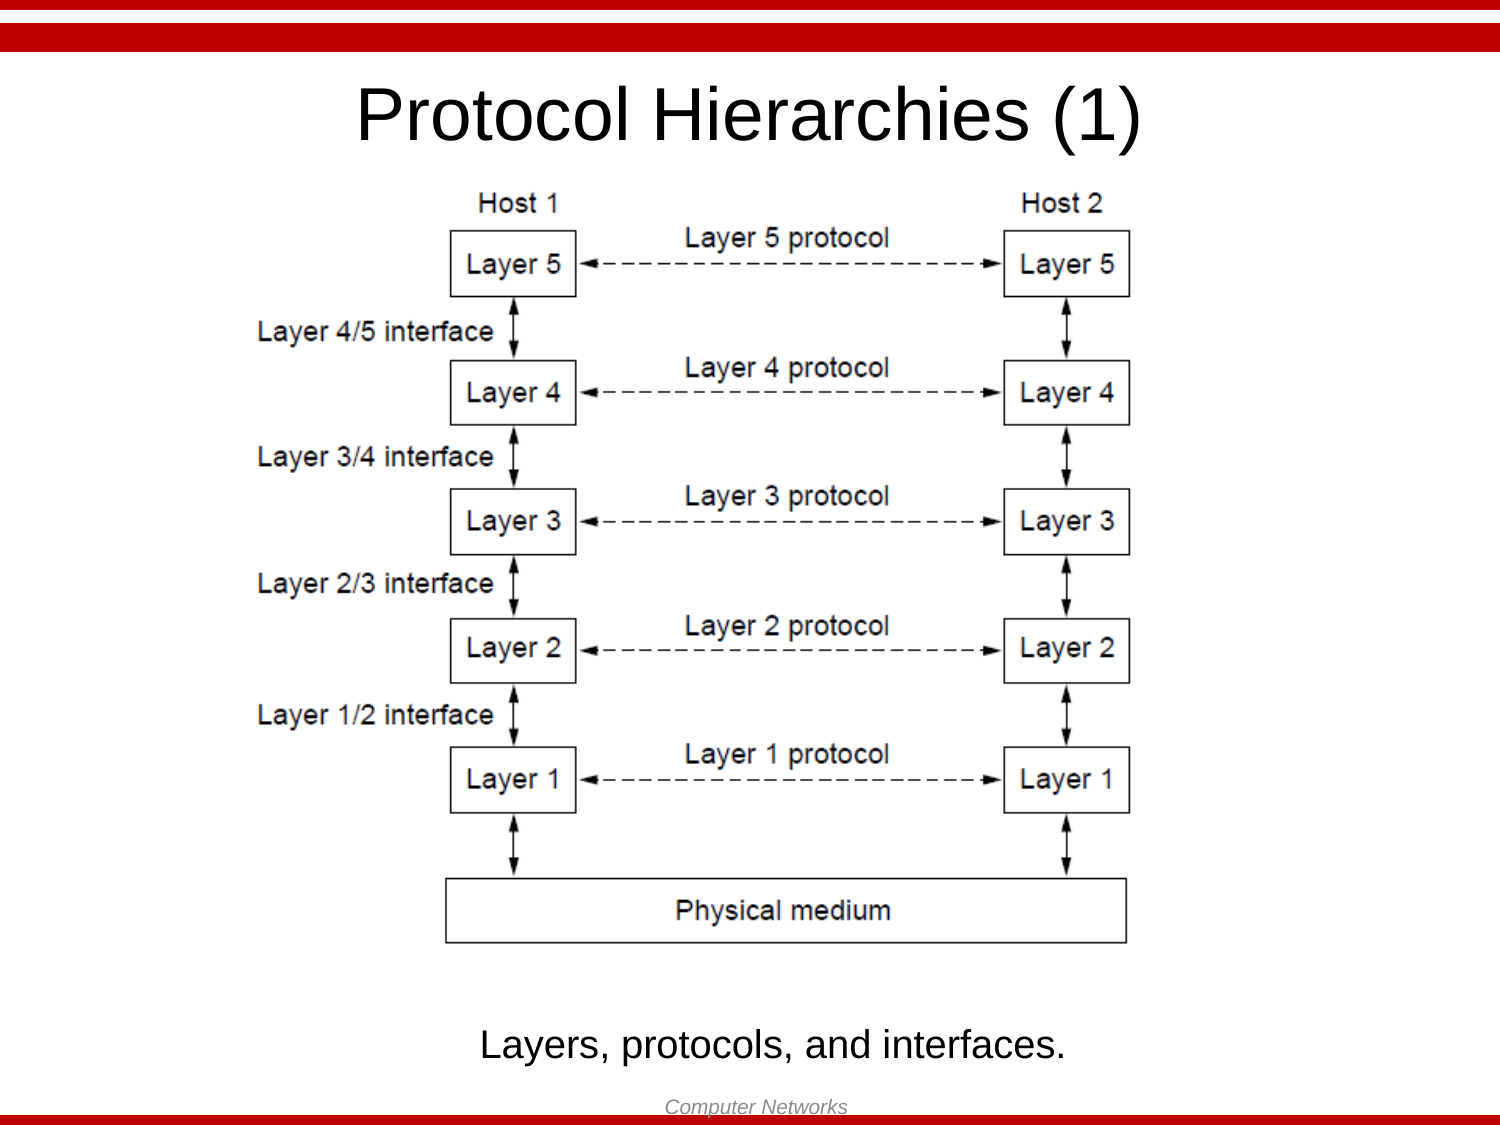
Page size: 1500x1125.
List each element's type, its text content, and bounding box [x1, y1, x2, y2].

picture [224, 174, 1182, 962]
list Layers, protocols, and interfaces. [46, 987, 1500, 1076]
title Protocol Hierarchies (1) [74, 44, 1426, 176]
footer Computer Networks [50, 1087, 1463, 1125]
